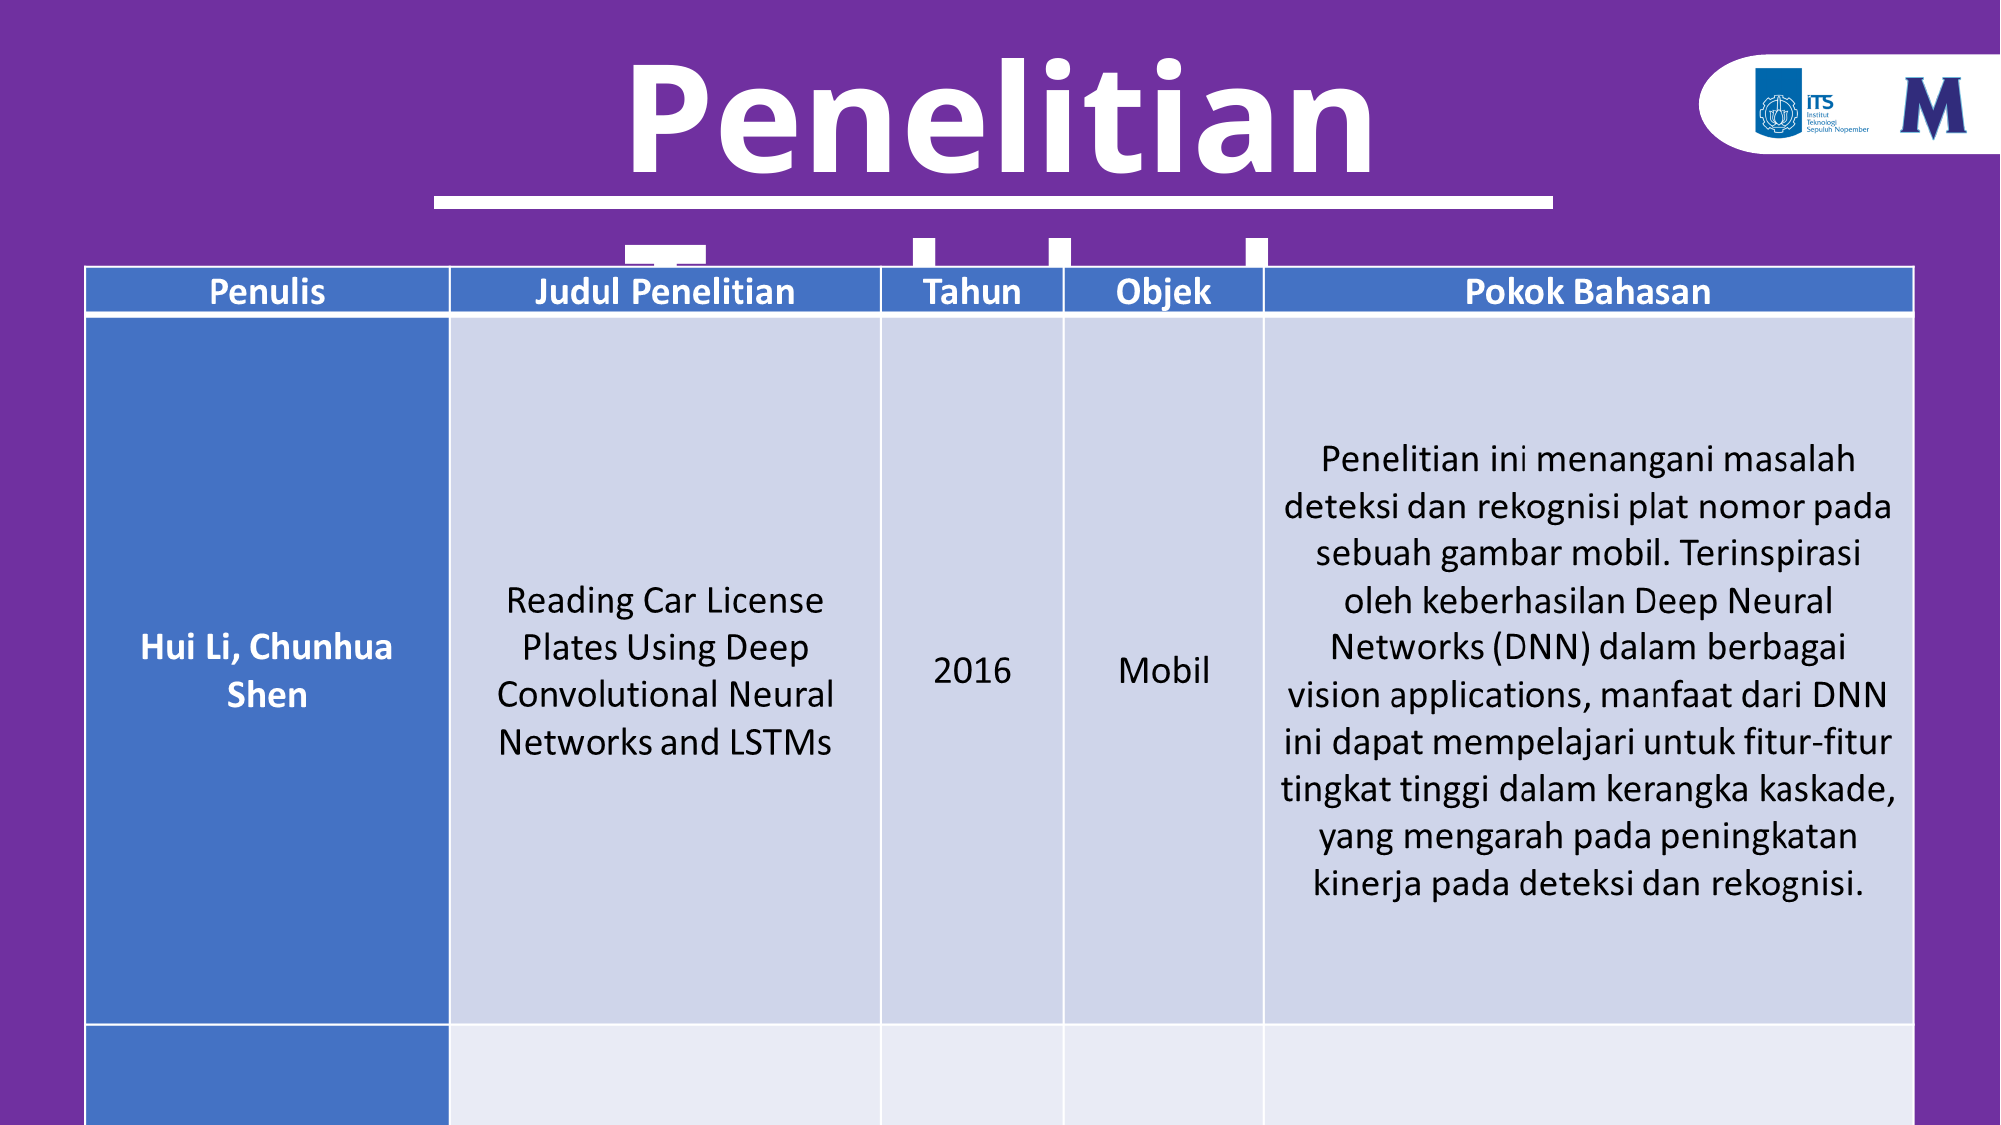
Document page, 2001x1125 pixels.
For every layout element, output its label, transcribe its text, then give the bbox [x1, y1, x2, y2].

text_box Penelitian Terdahulu [452, 209, 1550, 254]
text_box Penelitian Terdahulu [452, 14, 1550, 196]
picture [83, 254, 1917, 1125]
picture [1751, 64, 1872, 142]
text_box [1697, 53, 2000, 156]
picture [1899, 73, 1968, 142]
